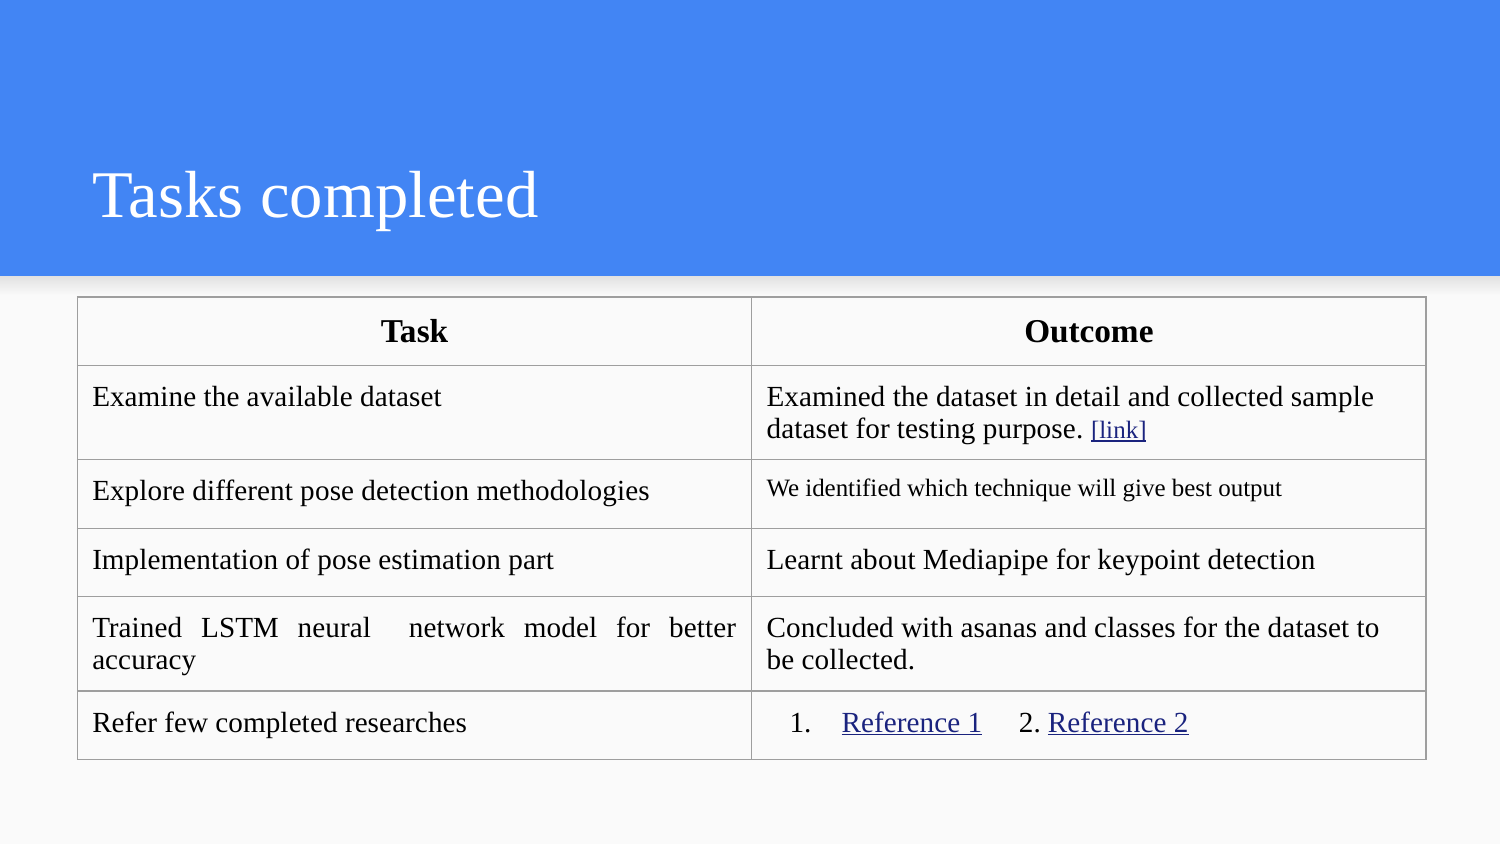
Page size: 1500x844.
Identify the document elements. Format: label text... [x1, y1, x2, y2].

table_cell Implementation of pose estimation part [78, 529, 751, 596]
table_header Outcome [752, 298, 1425, 365]
table_header Task [78, 298, 751, 365]
table_cell Examine the available dataset [78, 366, 751, 459]
table_cell Reference 1 2. Reference 2 [752, 692, 1425, 759]
table_cell Examined the dataset in detail and collected sample dataset for testing purpose. [link] [752, 366, 1425, 459]
table_cell We identified which technique will give best output [752, 460, 1425, 528]
table_cell Learnt about Mediapipe for keypoint detection [752, 529, 1425, 596]
table_cell Explore different pose detection methodologies [78, 460, 751, 528]
table_cell Trained LSTM neural network model for better accuracy [78, 597, 751, 690]
table_cell Concluded with asanas and classes for the dataset to be collected. [752, 597, 1425, 690]
title Tasks completed [77, 121, 1427, 248]
table_cell Refer few completed researches [78, 692, 751, 759]
